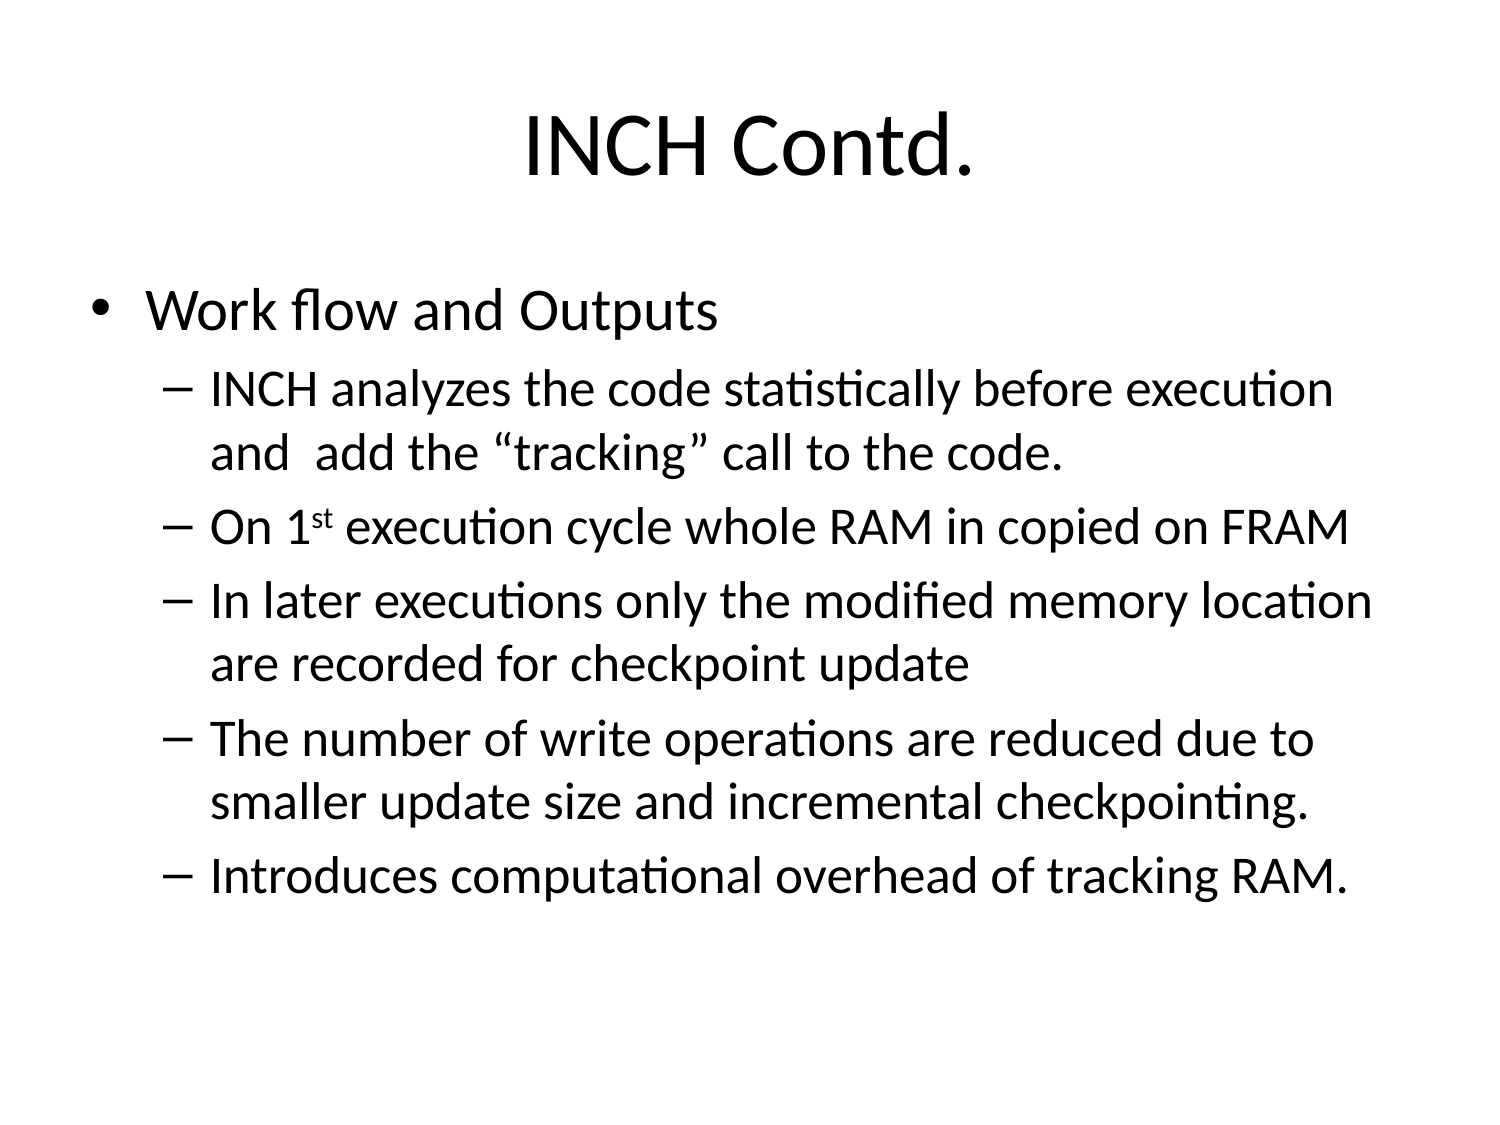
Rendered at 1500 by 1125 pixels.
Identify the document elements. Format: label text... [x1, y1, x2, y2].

list Work flow and Outputs INCH analyzes the code statistically before execution and add the “tracking” call to the code. On 1st execution cycle whole RAM in copied on FRAM In later executions only the modified memory location are recorded for checkpoint update The number of write operations are reduced due to smaller update size and incremental checkpointing. Introduces computational overhead of tracking RAM. [75, 262, 1425, 1005]
title INCH Contd. [75, 45, 1425, 233]
